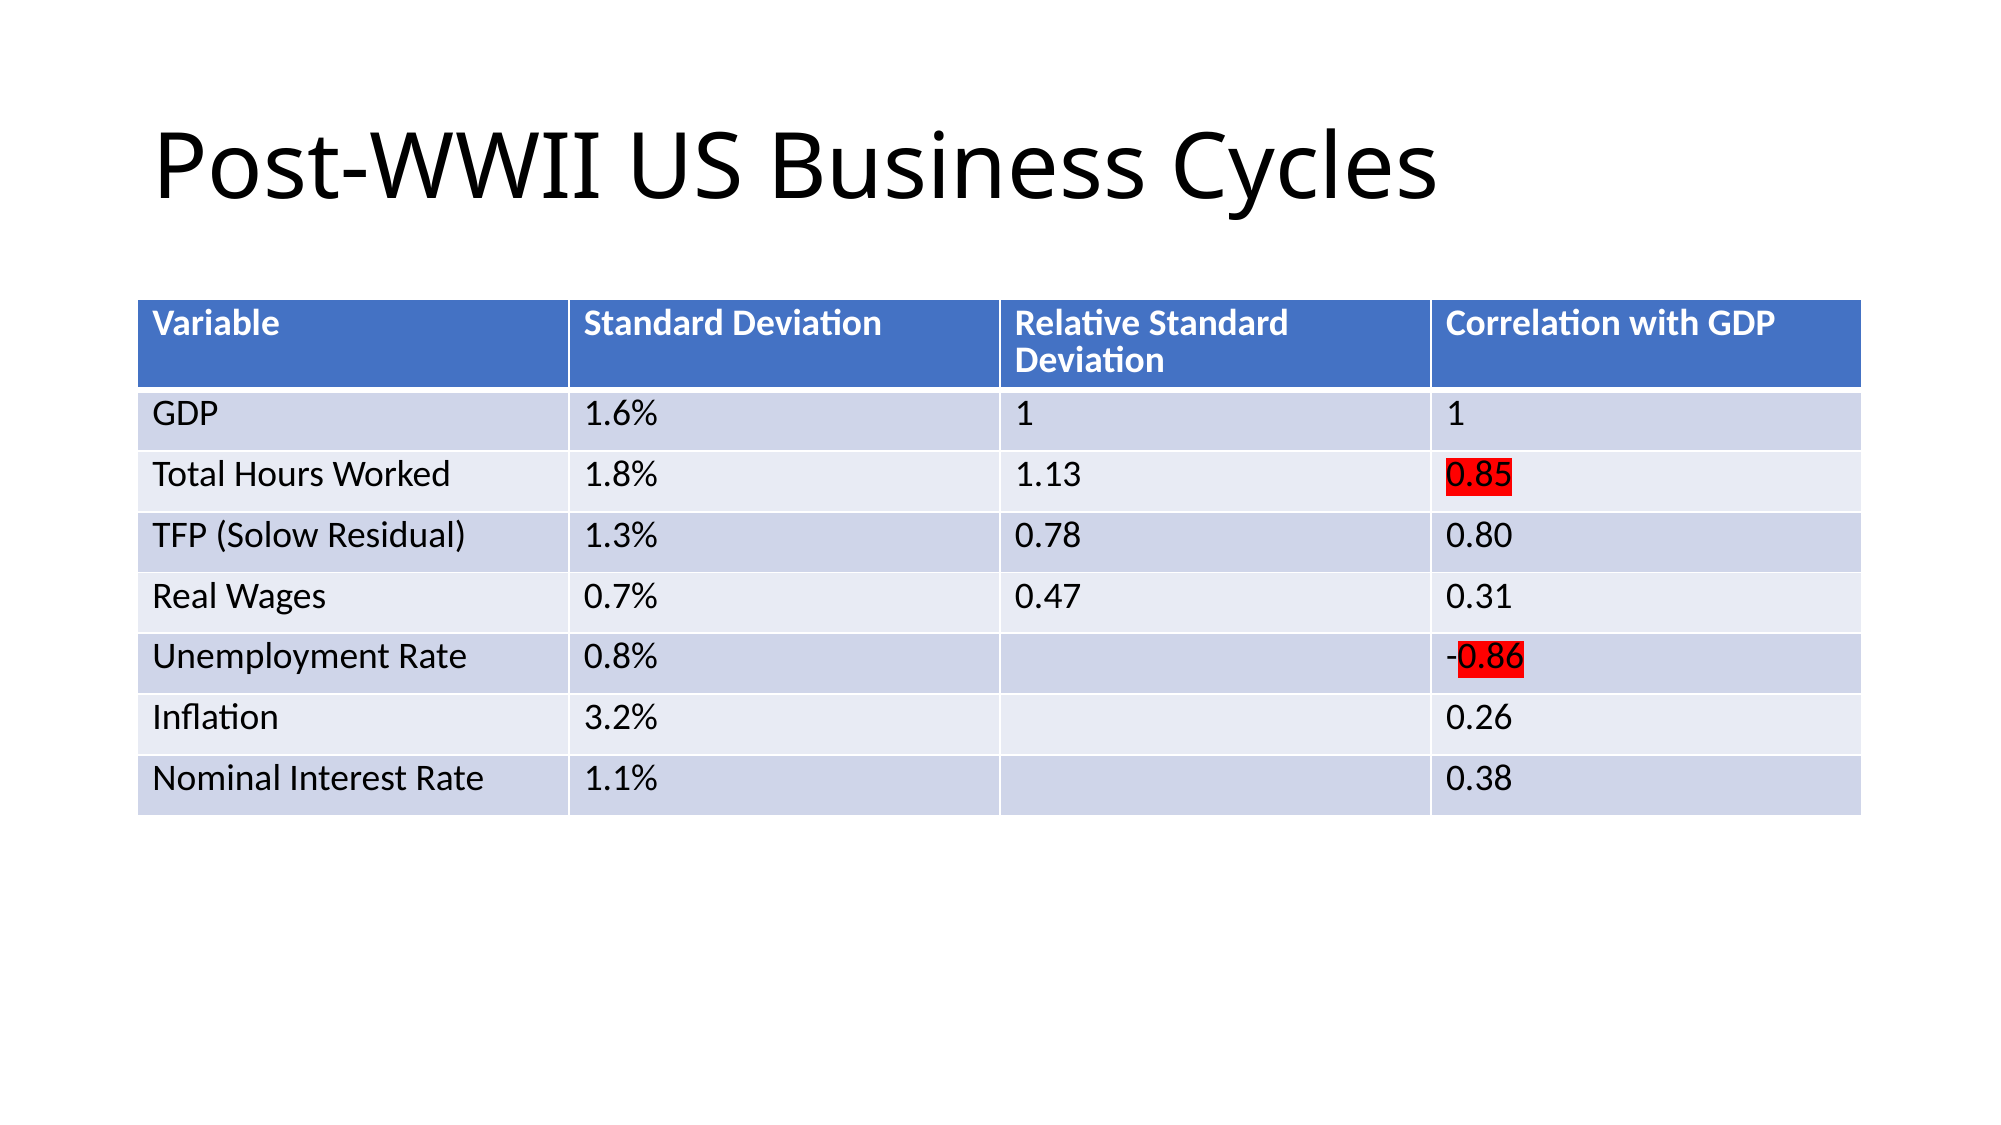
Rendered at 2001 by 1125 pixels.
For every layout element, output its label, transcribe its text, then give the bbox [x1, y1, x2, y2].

table_cell 0.85 [1432, 452, 1861, 511]
table_cell Real Wages [138, 573, 568, 632]
table_cell 1 [1432, 393, 1861, 450]
table_cell -0.86 [1432, 634, 1861, 693]
table_cell Nominal Interest Rate [138, 756, 568, 815]
table_header Correlation with GDP [1432, 300, 1861, 387]
table_cell [1001, 756, 1430, 815]
table_cell 1.3% [570, 513, 999, 572]
table_cell 3.2% [570, 695, 999, 754]
table_header Standard Deviation [570, 300, 999, 387]
table_cell 0.31 [1432, 573, 1861, 632]
table_cell [1001, 634, 1430, 693]
table_cell Inflation [138, 695, 568, 754]
table_cell Unemployment Rate [138, 634, 568, 693]
table_header Relative Standard Deviation [1001, 300, 1430, 387]
table_cell GDP [138, 393, 568, 450]
table_cell Total Hours Worked [138, 452, 568, 511]
table_cell 1.6% [570, 393, 999, 450]
title Post-WWII US Business Cycles [137, 59, 1863, 278]
table_cell 1.8% [570, 452, 999, 511]
table_cell 0.80 [1432, 513, 1861, 572]
table_cell 0.78 [1001, 513, 1430, 572]
table_cell 0.26 [1432, 695, 1861, 754]
table_cell [1001, 695, 1430, 754]
table_cell 0.38 [1432, 756, 1861, 815]
table_cell 0.8% [570, 634, 999, 693]
table_cell TFP (Solow Residual) [138, 513, 568, 572]
table_header Variable [138, 300, 568, 387]
table_cell 1.13 [1001, 452, 1430, 511]
table_cell 1 [1001, 393, 1430, 450]
table_cell 1.1% [570, 756, 999, 815]
table_cell 0.47 [1001, 573, 1430, 632]
table_cell 0.7% [570, 573, 999, 632]
